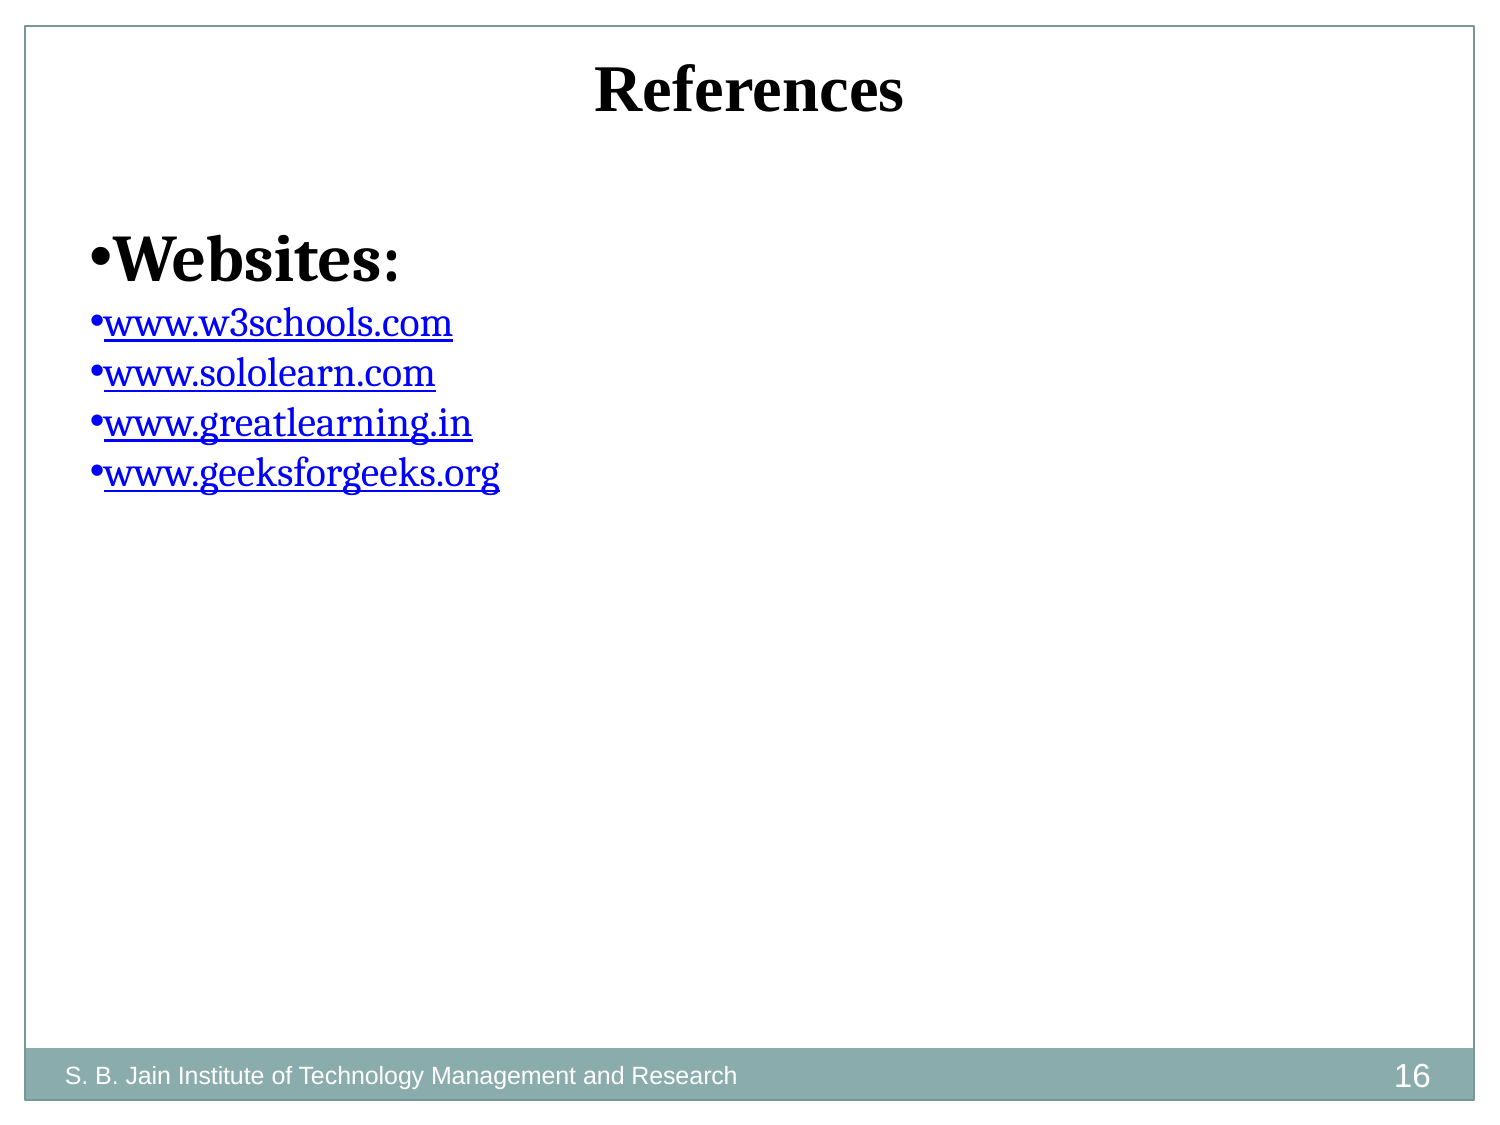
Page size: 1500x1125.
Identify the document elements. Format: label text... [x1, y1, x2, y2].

text_box 16 [1387, 1054, 1438, 1094]
text_box References [75, 45, 1425, 125]
text_box Websites: www.w3schools.com www.sololearn.com www.greatlearning.in www.geeksforgeeks.org [75, 162, 1425, 905]
text_box S. B. Jain Institute of Technology Management and Research [62, 1059, 922, 1090]
